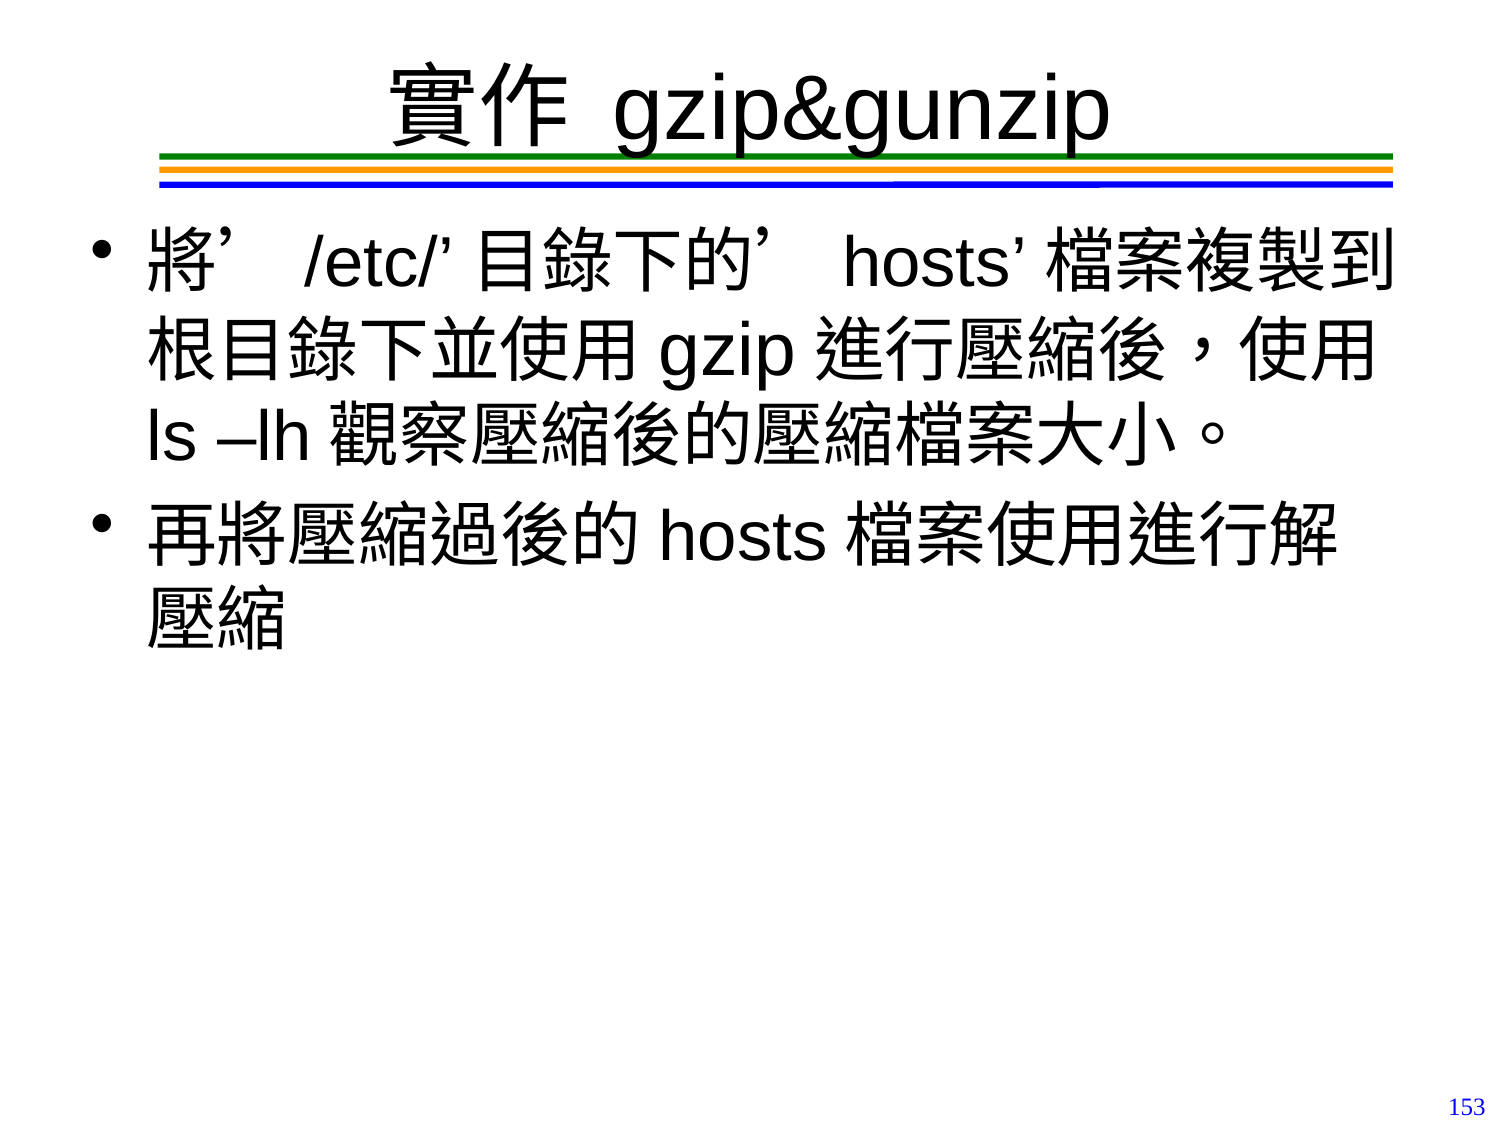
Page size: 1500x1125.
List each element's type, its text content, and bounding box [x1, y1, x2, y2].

slide_number 153 [1150, 1082, 1500, 1119]
title 實作 gzip&gunzip [75, 45, 1425, 161]
list 將’/etc/’目錄下的’hosts’檔案複製到根目錄下並使用gzip進行壓縮後，使用ls –lh觀察壓縮後的壓縮檔案大小。 再將壓縮過後的hosts檔案使用進行解壓縮 [75, 207, 1425, 1005]
